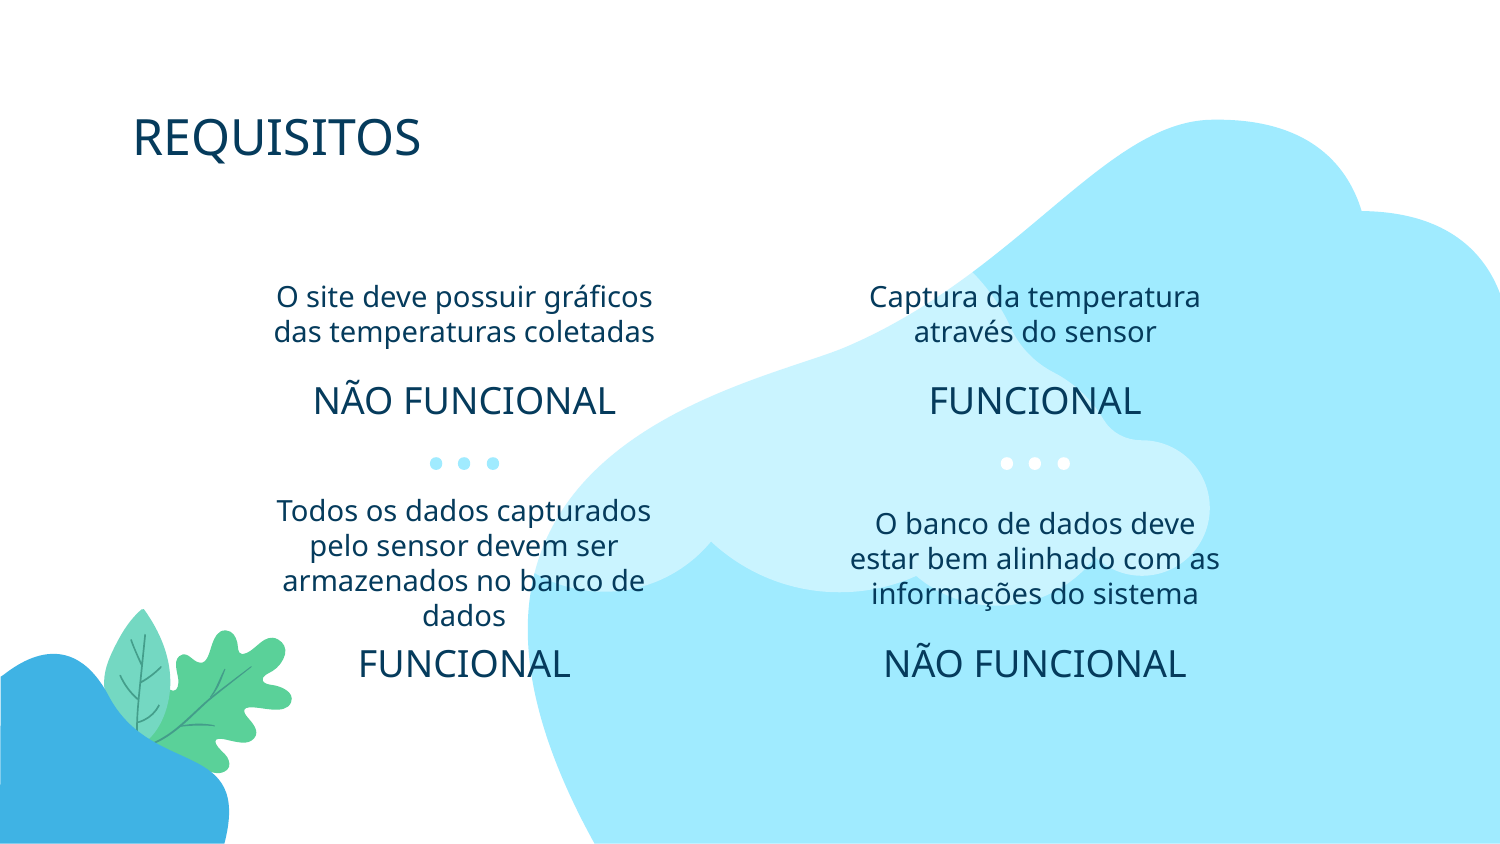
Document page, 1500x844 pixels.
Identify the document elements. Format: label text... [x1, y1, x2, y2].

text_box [427, 456, 502, 471]
subtitle Captura da temperatura através do sensor [821, 220, 1250, 362]
title REQUISITOS [117, 90, 1383, 185]
title FUNCIONAL [250, 668, 679, 706]
title FUNCIONAL [821, 362, 1250, 444]
subtitle O site deve possuir gráficos das temperaturas coletadas [250, 220, 679, 362]
title NÃO FUNCIONAL [250, 362, 679, 444]
subtitle Todos os dados capturados pelo sensor devem ser armazenados no banco de dados [250, 504, 679, 668]
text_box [998, 456, 1073, 471]
subtitle O banco de dados deve estar bem alinhado com as informações do sistema [821, 482, 1250, 624]
title NÃO FUNCIONAL [821, 624, 1250, 706]
